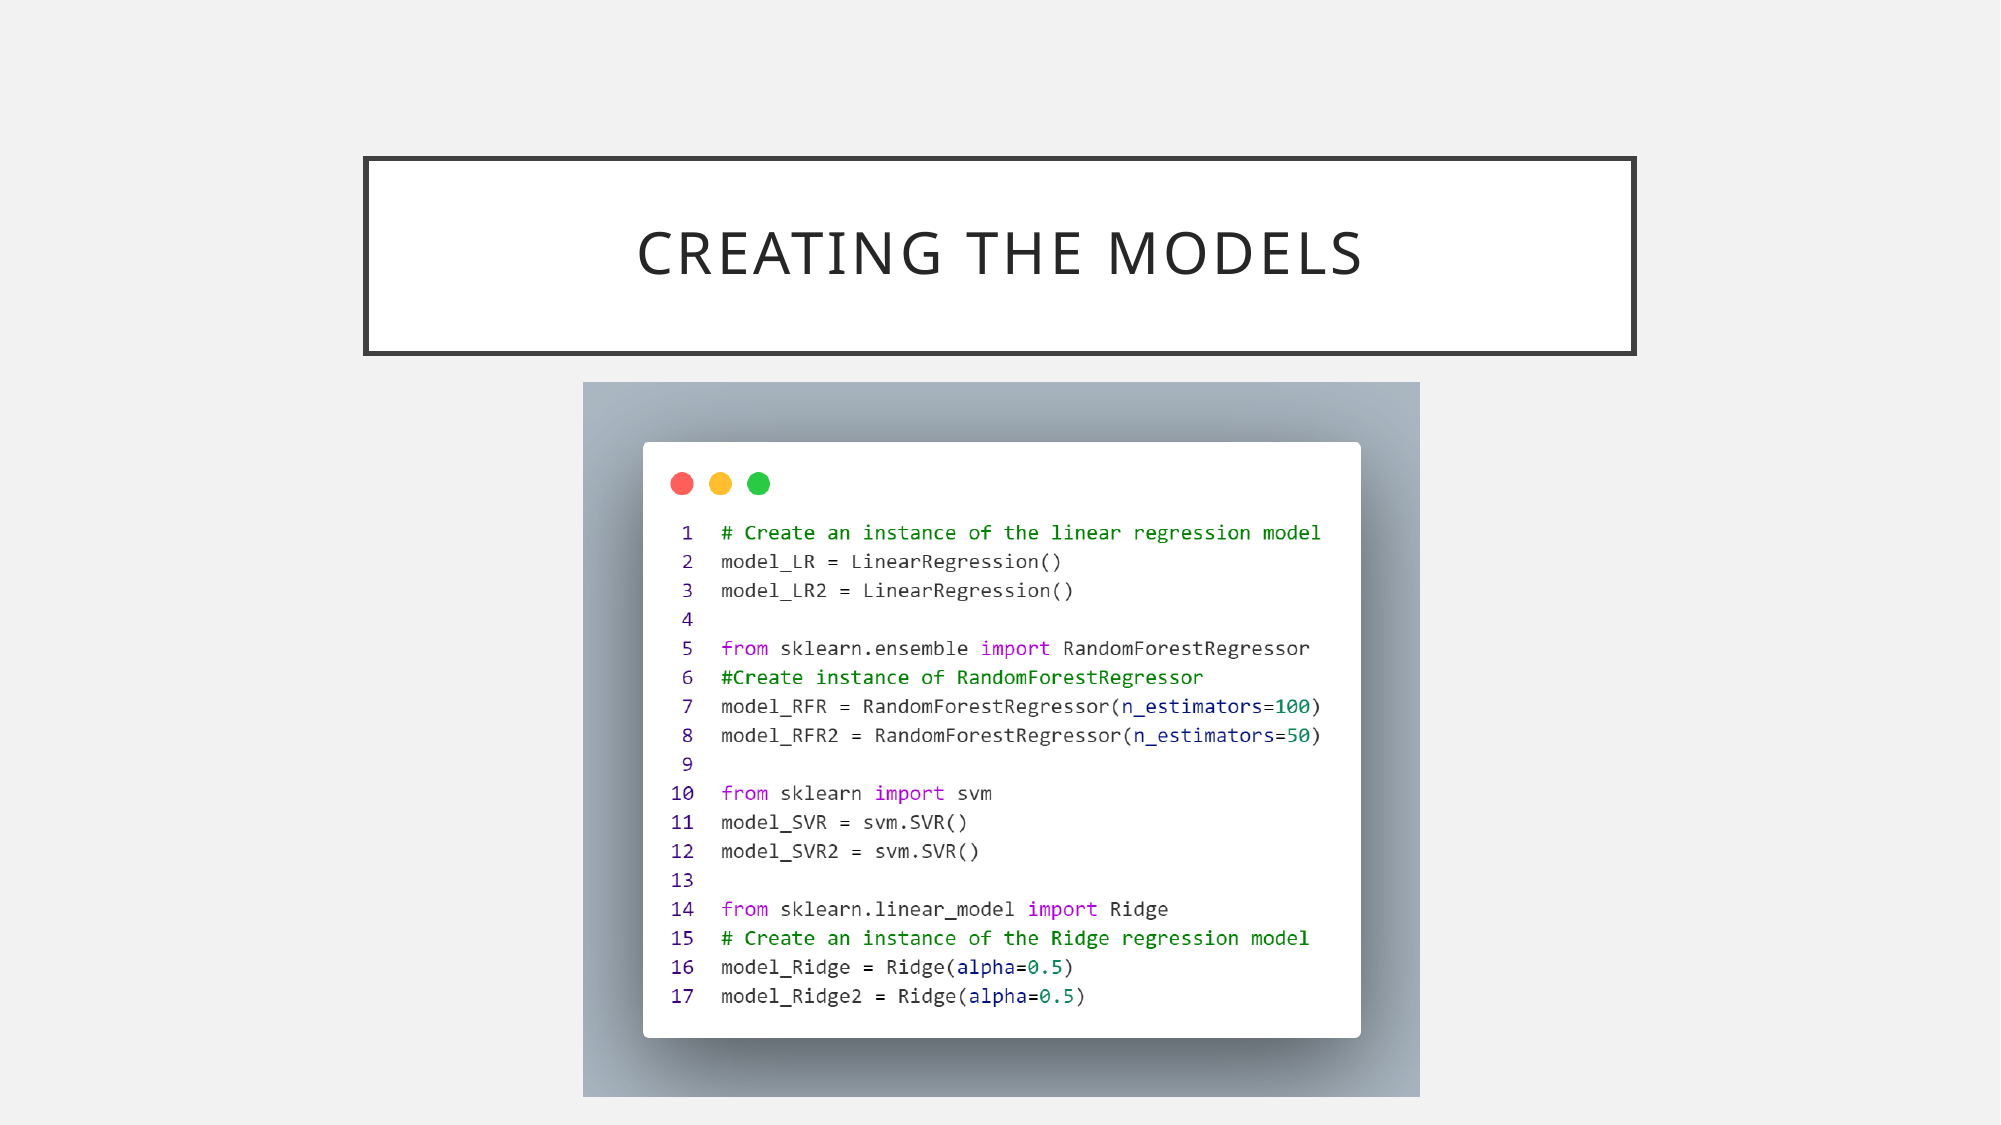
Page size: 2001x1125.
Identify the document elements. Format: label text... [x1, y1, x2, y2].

title Creating the models [363, 156, 1637, 356]
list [583, 382, 1420, 1097]
